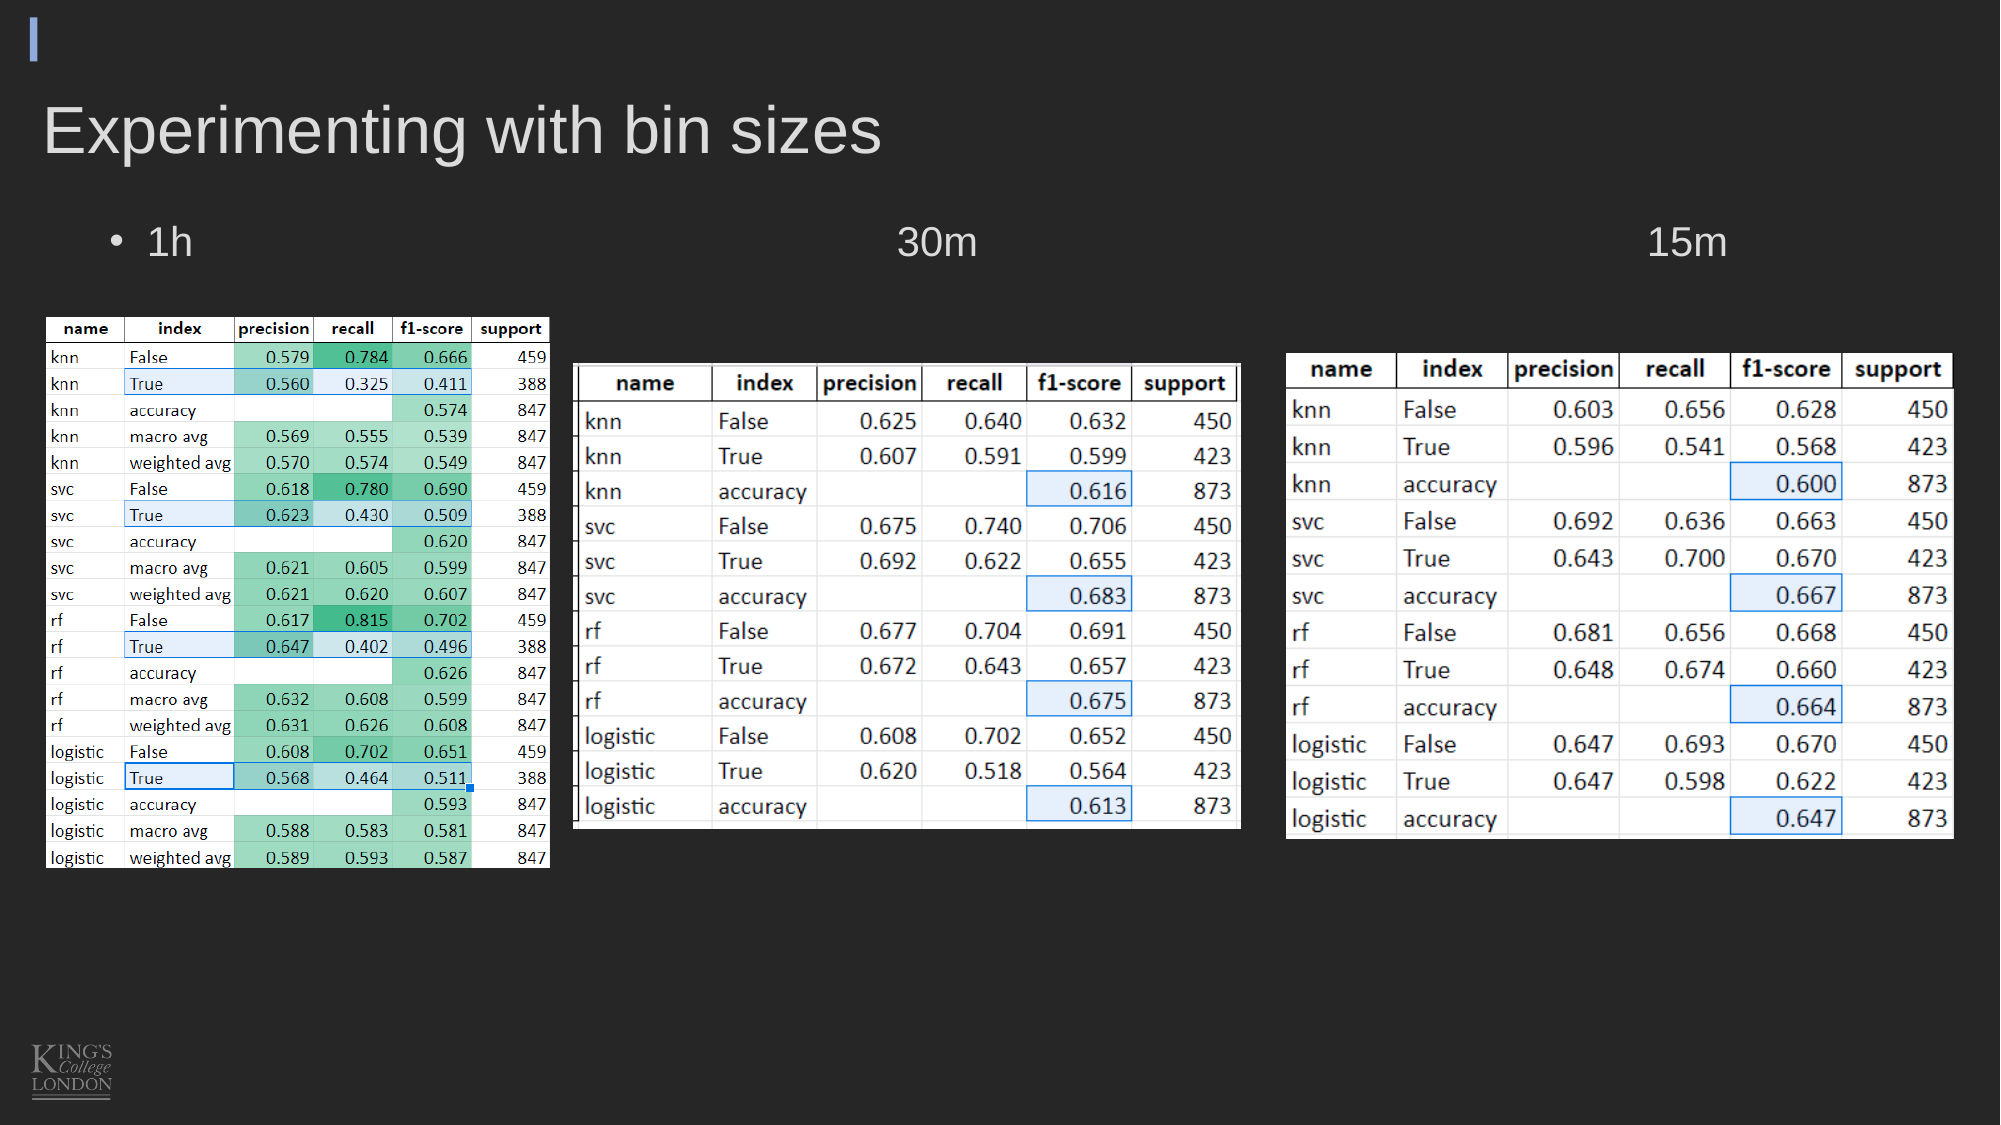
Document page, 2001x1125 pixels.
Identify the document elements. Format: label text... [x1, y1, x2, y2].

title Experimenting with bin sizes [27, 89, 1969, 189]
picture [46, 317, 550, 868]
picture [573, 363, 1241, 829]
picture [31, 1044, 112, 1100]
picture [1286, 353, 1954, 839]
list 1h 30m 15m [94, 213, 1971, 292]
